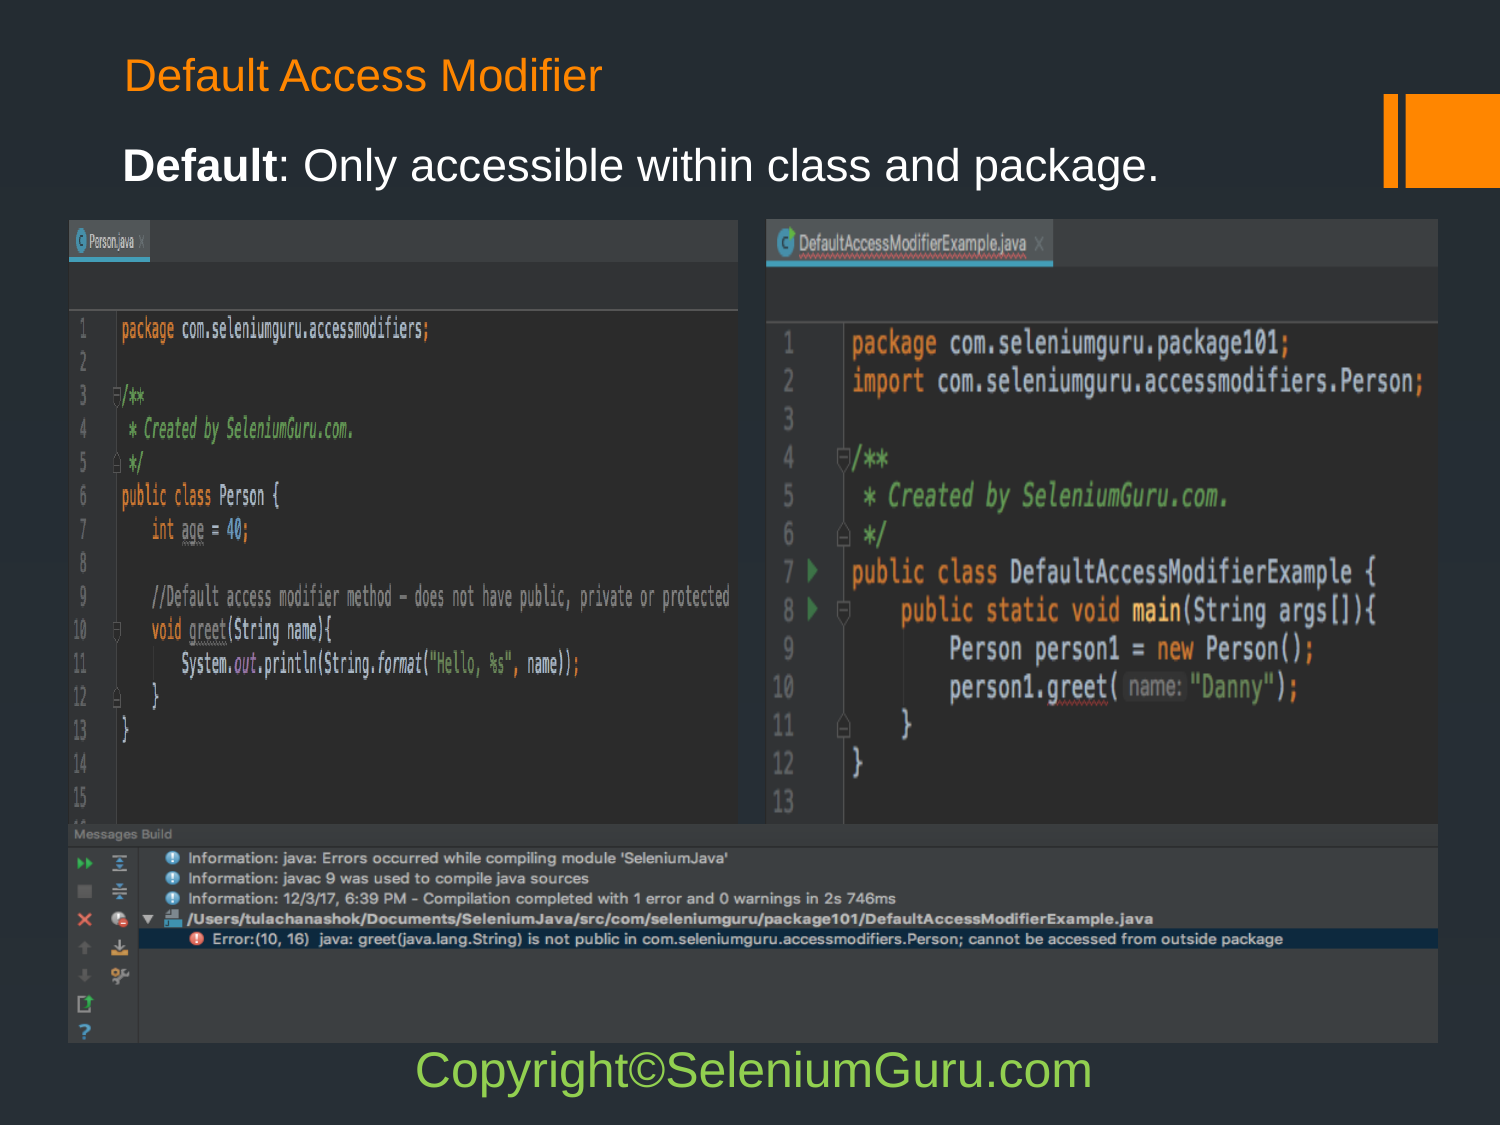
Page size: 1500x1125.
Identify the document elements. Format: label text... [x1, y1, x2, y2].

footer Copyright©SeleniumGuru.com [399, 1055, 1166, 1113]
text_box Default: Only accessible within class and package. [32, 128, 1272, 198]
picture [67, 218, 1438, 1044]
title Default Access Modifier [109, 37, 1272, 108]
